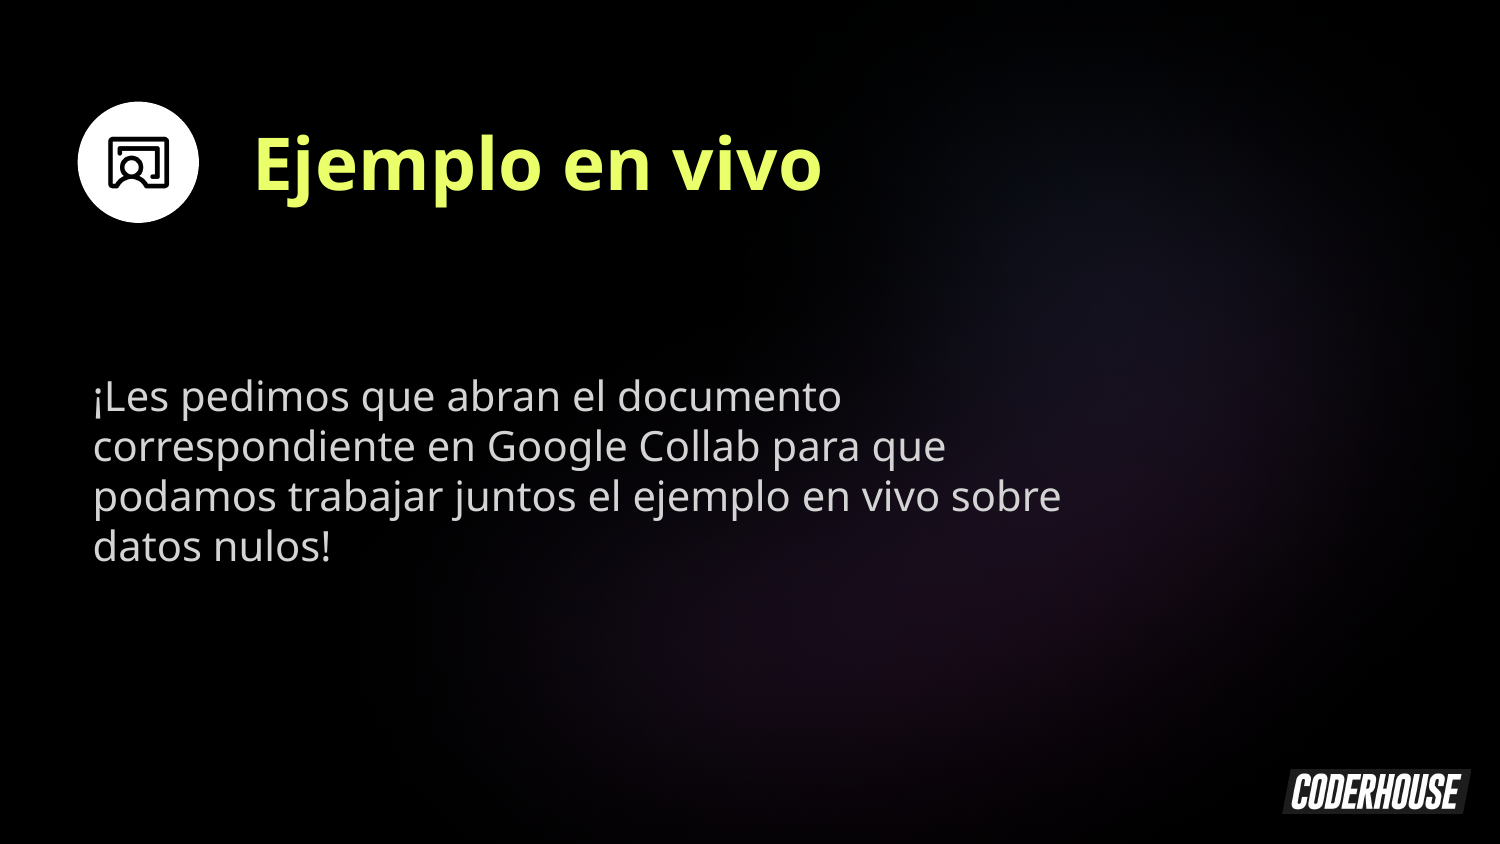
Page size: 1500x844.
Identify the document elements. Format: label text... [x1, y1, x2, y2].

text_box Ejemplo en vivo [237, 112, 1414, 222]
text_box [77, 101, 200, 224]
text_box ¡Les pedimos que abran el documento correspondiente en Google Collab para que podamos trabajar juntos el ejemplo en vivo sobre datos nulos! [77, 255, 1091, 586]
picture [0, 0, 1500, 844]
